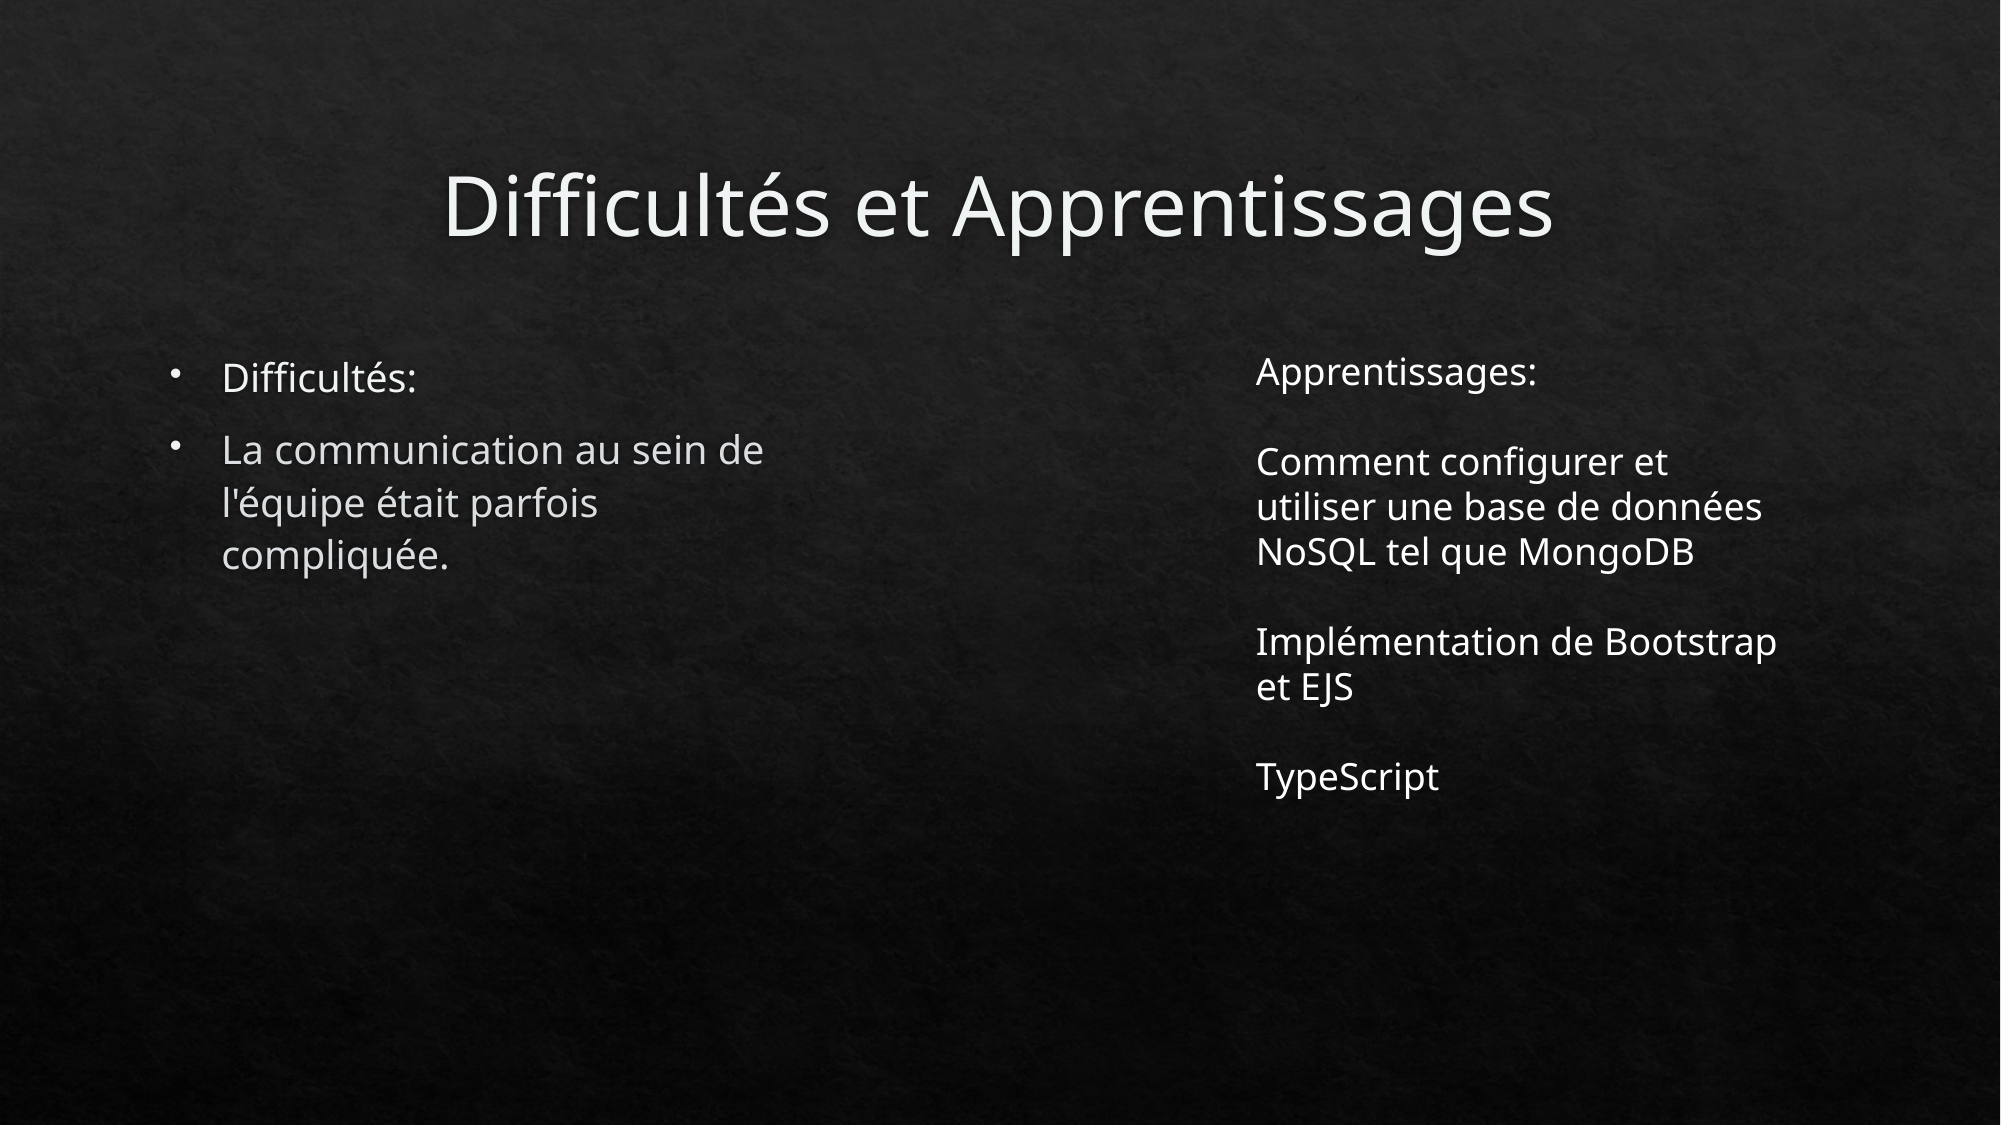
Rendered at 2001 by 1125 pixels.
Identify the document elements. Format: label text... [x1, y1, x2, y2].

text_box Apprentissages: Comment configurer et utiliser une base de données NoSQL tel que MongoDB Implémentation de Bootstrap et EJS TypeScript [1240, 340, 1819, 896]
title Difficultés et Apprentissages [149, 99, 1849, 307]
list Difficultés: La communication au sein de l'équipe était parfois compliquée. [149, 340, 823, 950]
